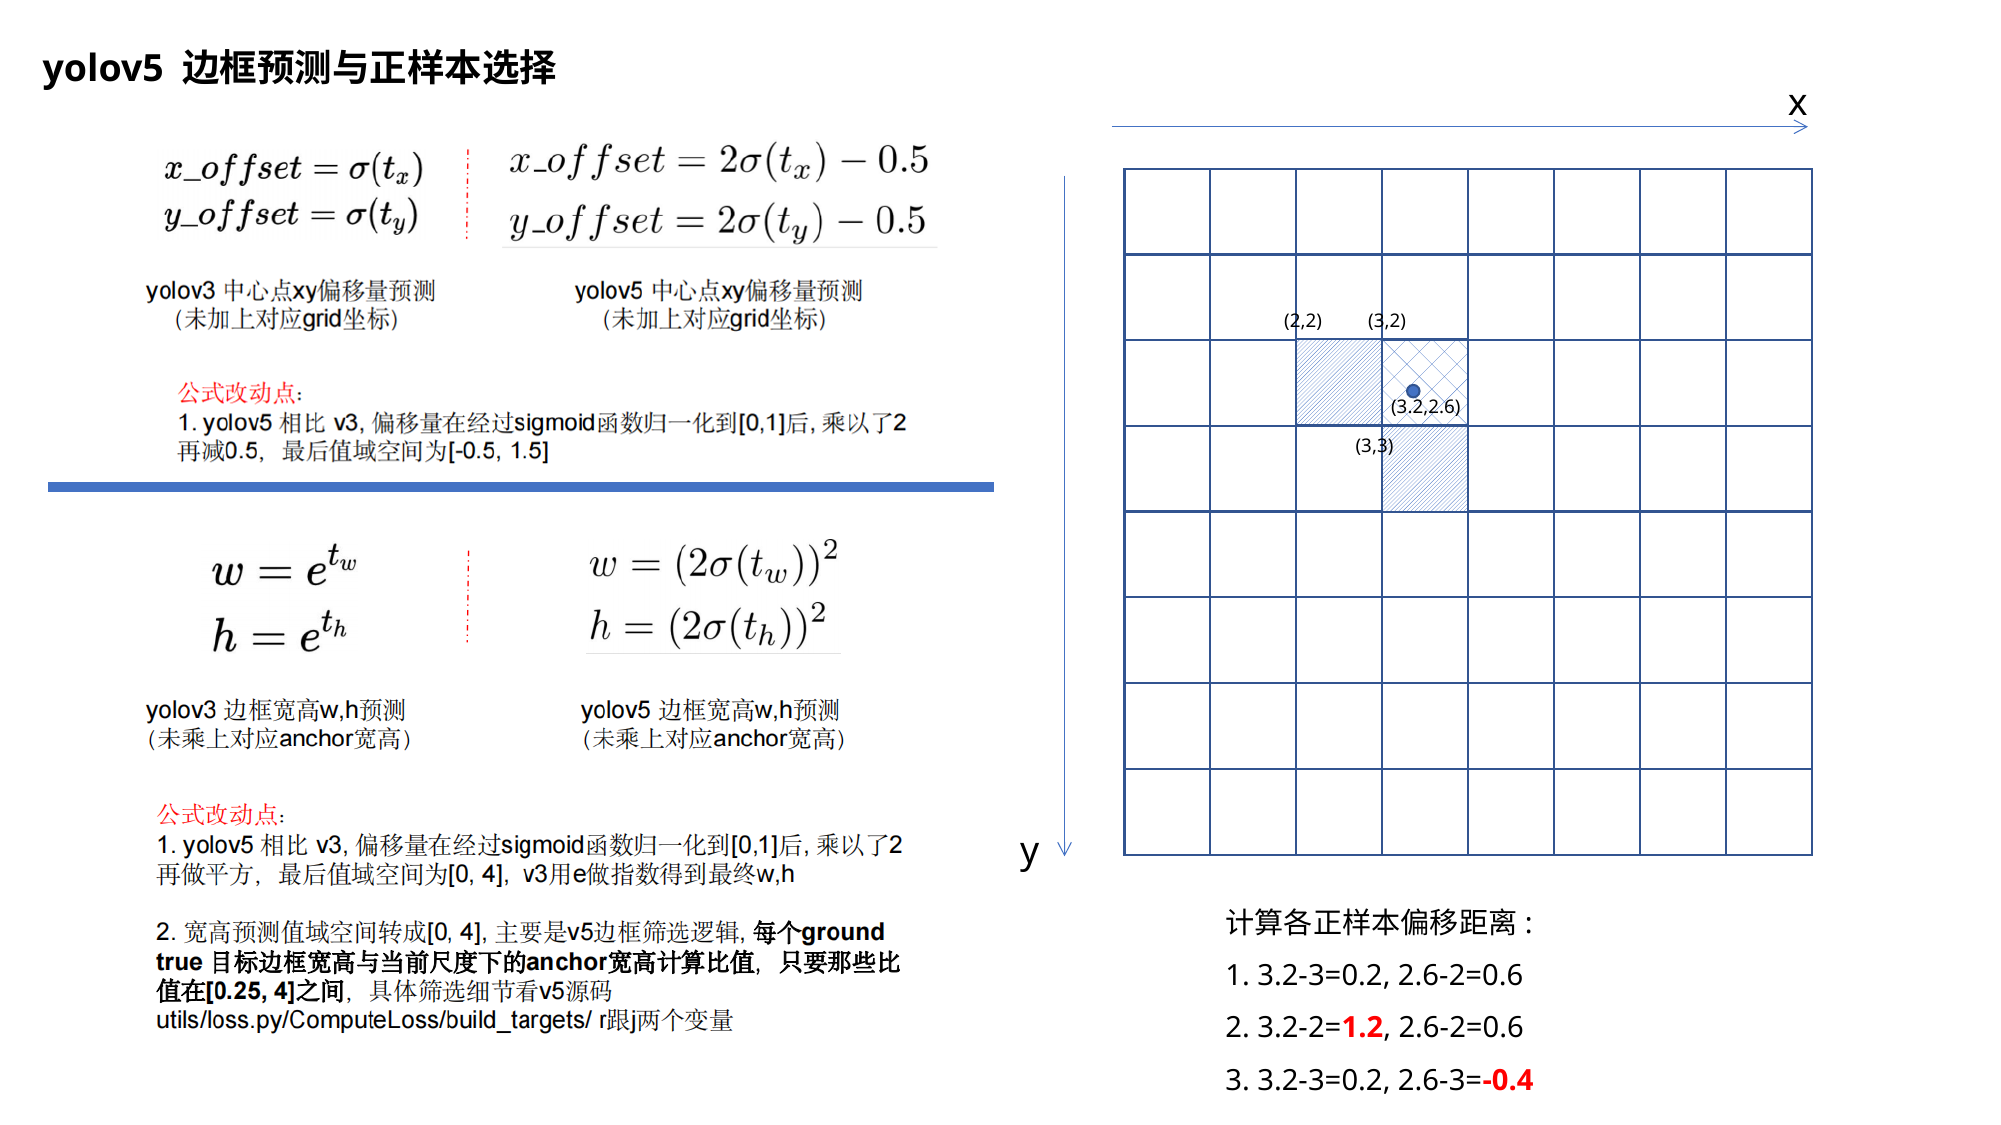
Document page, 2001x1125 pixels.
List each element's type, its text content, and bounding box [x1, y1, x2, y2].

picture [138, 512, 914, 1055]
text_box 计算各正样本偏移距离: 1. 3.2-3=0.2, 2.6-2=0.6 2. 3.2-2=1.2, 2.6-2=0.6 3. 3.2-3=0.2, 2.6-3=-0.4 [1210, 879, 1549, 1104]
text_box y [1005, 818, 1055, 879]
picture [138, 129, 938, 475]
text_box x [1773, 70, 1823, 131]
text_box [1124, 168, 1812, 855]
text_box yolov5 边框预测与正样本选择 [27, 36, 573, 97]
